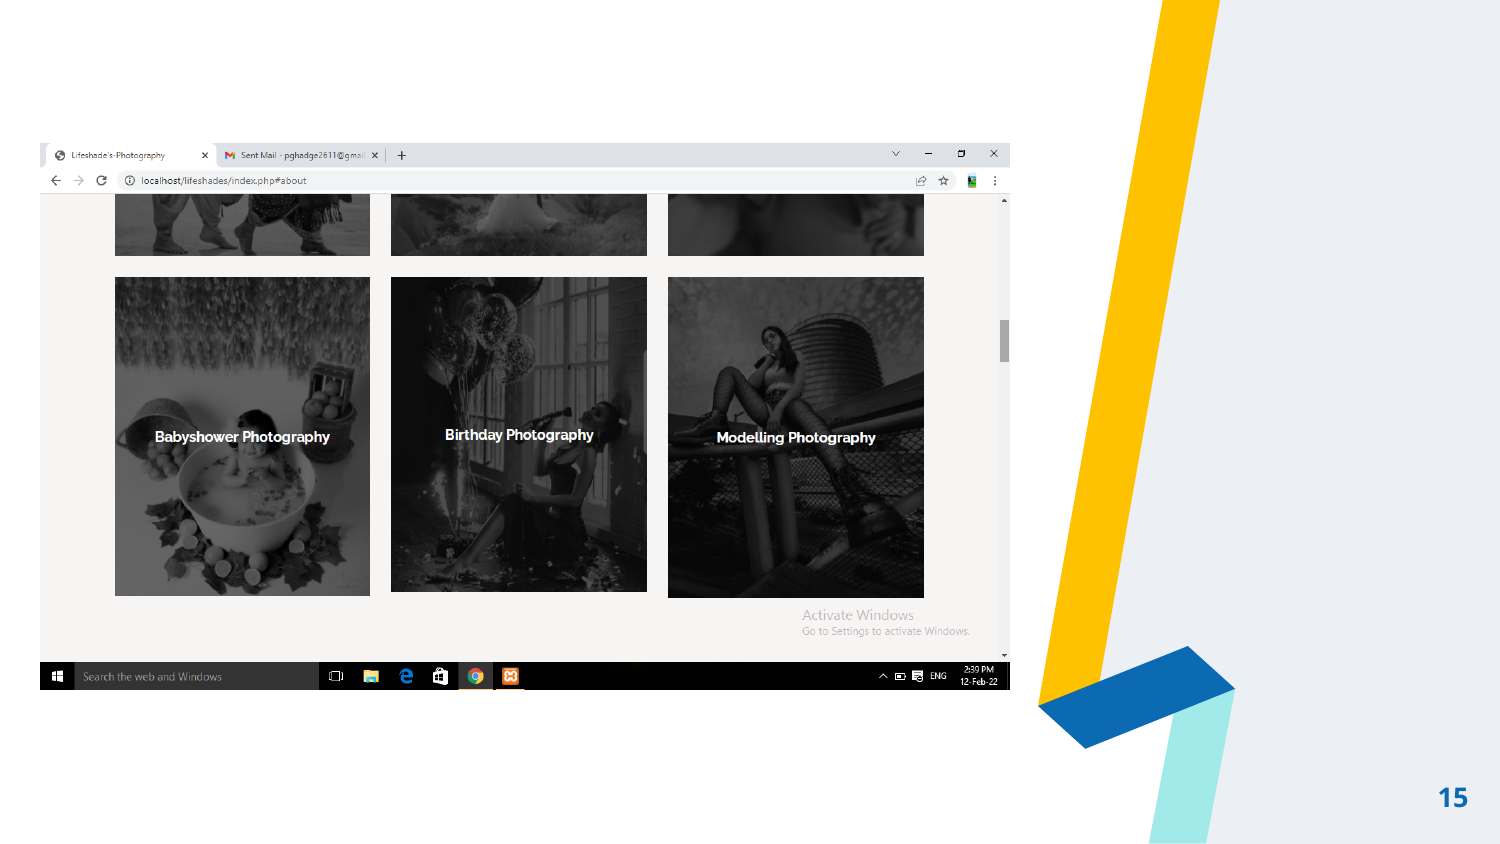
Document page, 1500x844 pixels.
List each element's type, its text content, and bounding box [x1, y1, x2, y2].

slide_number 15 [1378, 766, 1469, 832]
picture [39, 143, 1011, 690]
